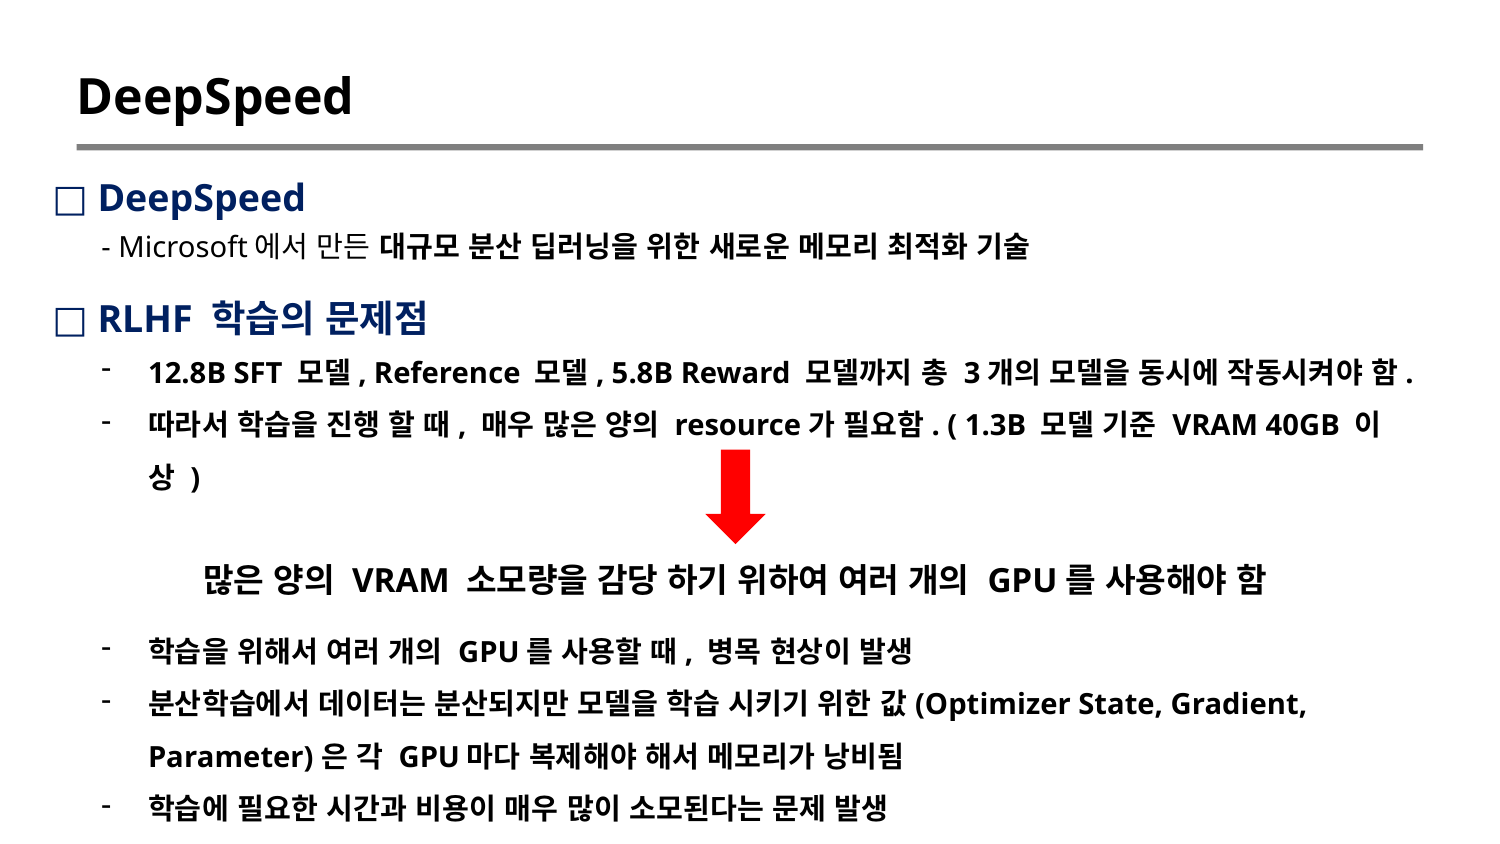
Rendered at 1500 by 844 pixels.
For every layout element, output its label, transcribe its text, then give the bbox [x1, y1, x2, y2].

text_box □ DeepSpeed [37, 136, 1484, 234]
text_box DeepSpeed [61, 31, 1055, 136]
text_box 12.8B SFT 모델, Reference 모델, 5.8B Reward 모델까지 총 3개의 모델을 동시에 작동시켜야 함. 따라서 학습을 진행 할 때, 매우 많은 양의 resource가 필요함. ( 1.3B 모델 기준 VRAM 40GB 이상 ) [86, 355, 1436, 502]
text_box [705, 449, 766, 545]
text_box 많은 양의 VRAM 소모량을 감당 하기 위하여 여러 개의 GPU를 사용해야 함 [119, 531, 1352, 607]
text_box □ RLHF 학습의 문제점 [37, 257, 1484, 355]
text_box - Microsoft에서 만든 대규모 분산 딥러닝을 위한 새로운 메모리 최적화 기술 [86, 234, 1401, 271]
text_box 학습을 위해서 여러 개의 GPU를 사용할 때, 병목 현상이 발생 분산학습에서 데이터는 분산되지만 모델을 학습 시키기 위한 값(Optimizer State, Gradient, Parameter)은 각 GPU마다 복제해야 해서 메모리가 낭비됨 학습에 필요한 시간과 비용이 매우 많이 소모된다는 문제 발생 [86, 608, 1361, 833]
